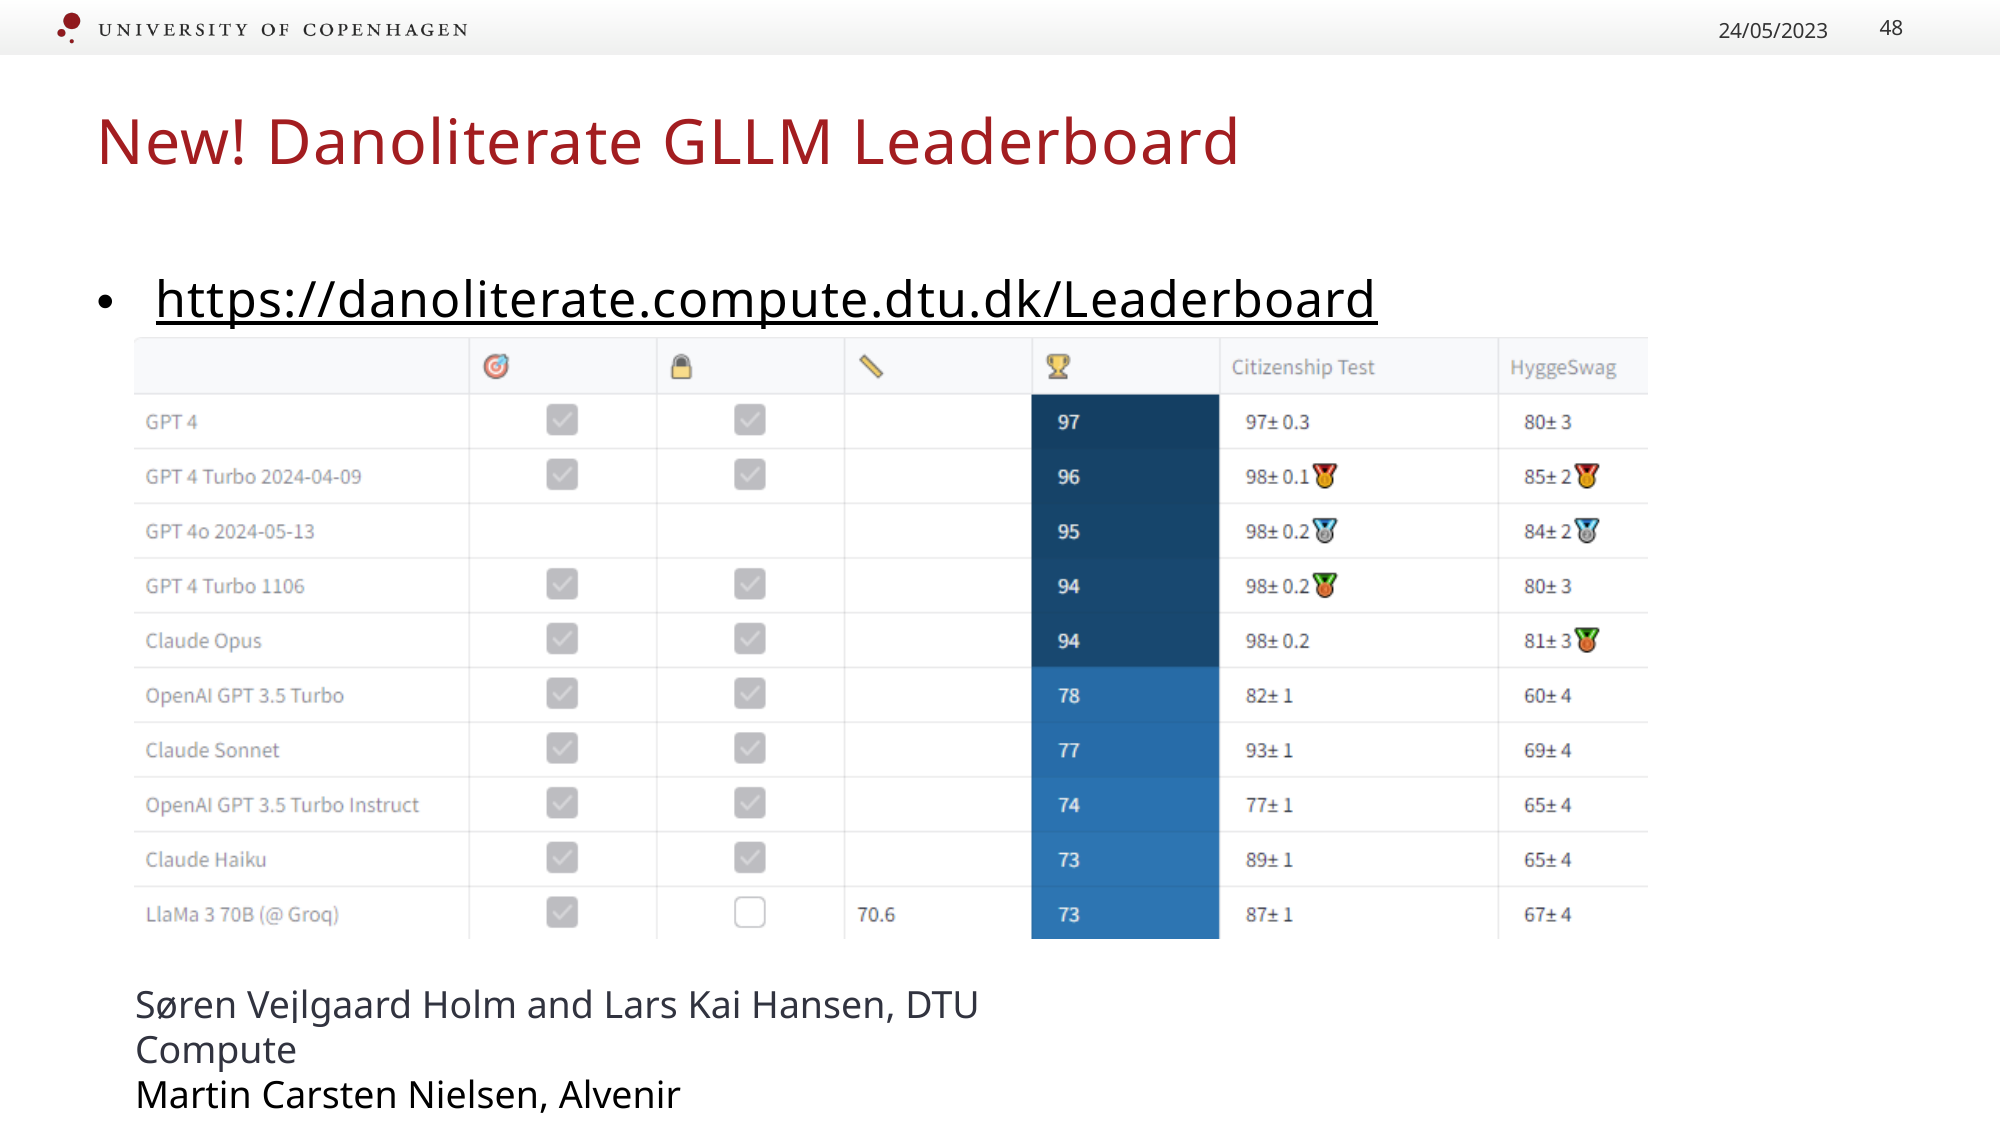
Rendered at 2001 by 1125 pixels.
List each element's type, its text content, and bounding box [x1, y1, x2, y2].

text_box Søren Vejlgaard Holm and Lars Kai Hansen, DTU Compute Martin Carsten Nielsen, Alvenir [120, 973, 1120, 1123]
slide_number 48 [1840, 14, 1904, 43]
title New! Danoliterate GLLM Leaderboard [96, 101, 1904, 244]
picture [92, 15, 475, 42]
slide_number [1694, 14, 1829, 43]
picture [134, 337, 1648, 939]
list https://danoliterate.compute.dtu.dk/Leaderboard [96, 267, 1904, 1034]
